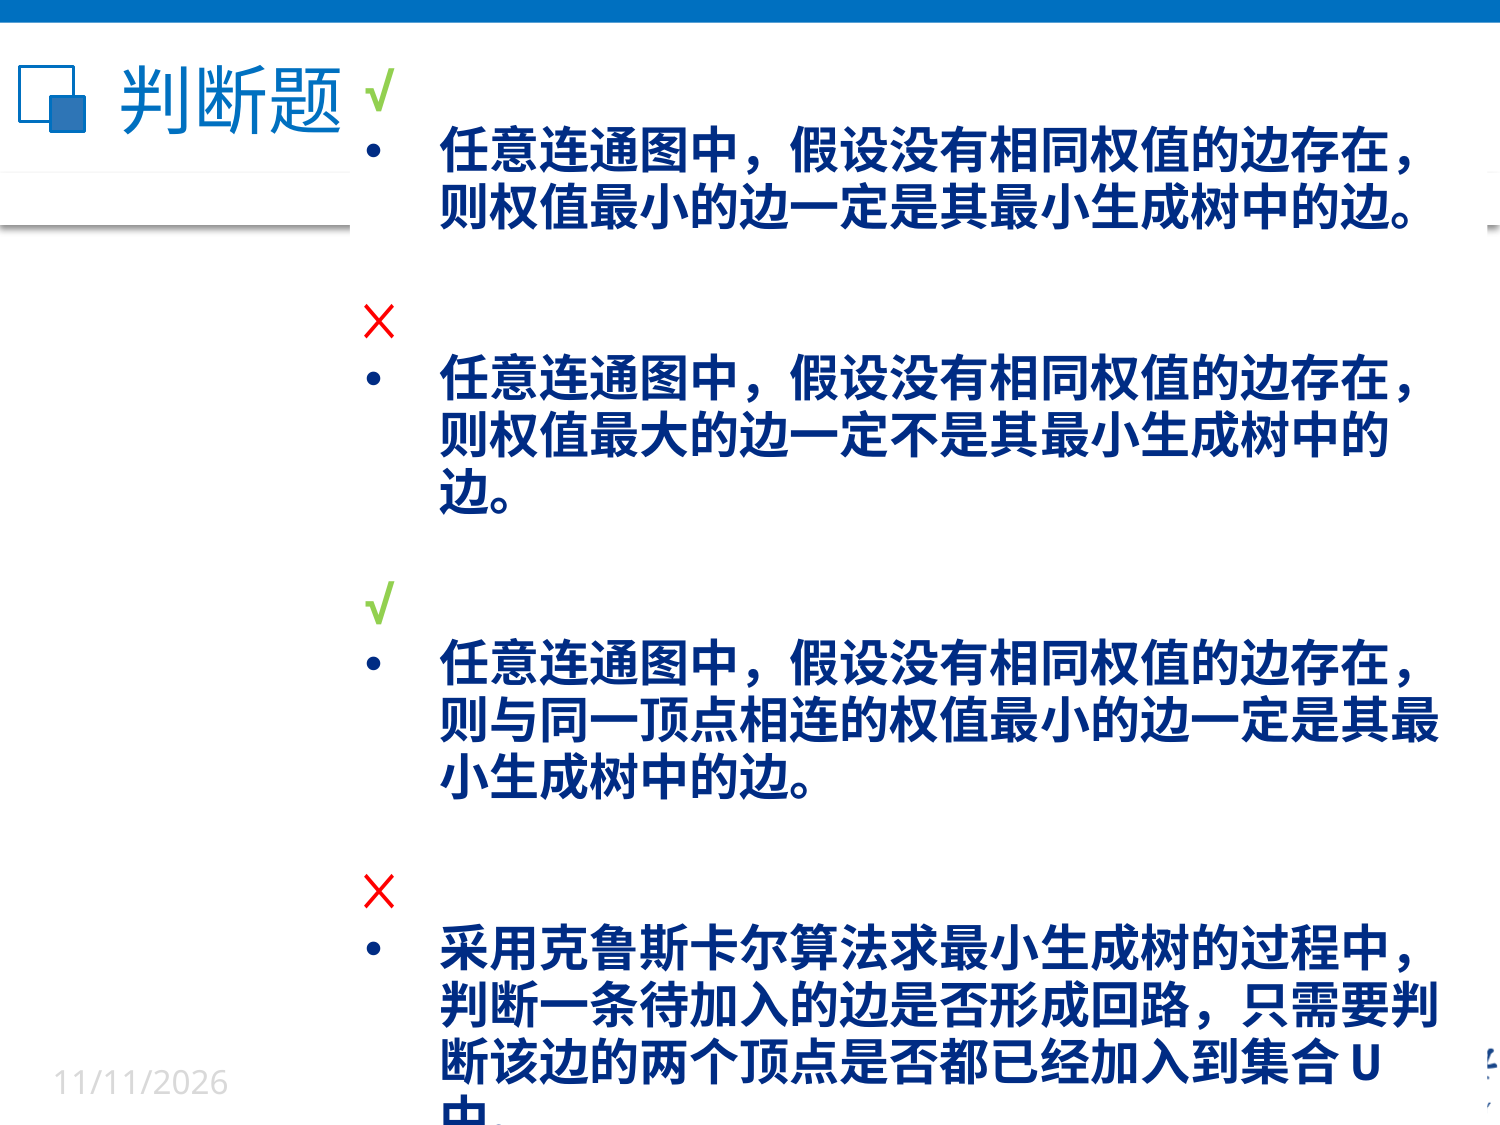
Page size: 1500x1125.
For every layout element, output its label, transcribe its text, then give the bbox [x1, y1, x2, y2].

title 判断题 [103, 37, 1375, 161]
picture [1488, 1037, 1498, 1125]
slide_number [37, 1053, 314, 1114]
text_box √ 任意连通图中，假设没有相同权值的边存在，则权值最小的边一定是其最小生成树中的边。 ╳ 任意连通图中，假设没有相同权值的边存在，则权值最大的边一定不是其最小生成树中的边。 √ 任意连通图中，假设没有相同权值的边存在，则与同一顶点相连的权值最小的边一定是其最小生成树中的边。 ╳ 采用克鲁斯卡尔算法求最小生成树的过程中，判断一条待加入的边是否形成回路，只需要判断该边的两个顶点是否都已经加入到集合U中。 [349, 58, 1488, 1125]
